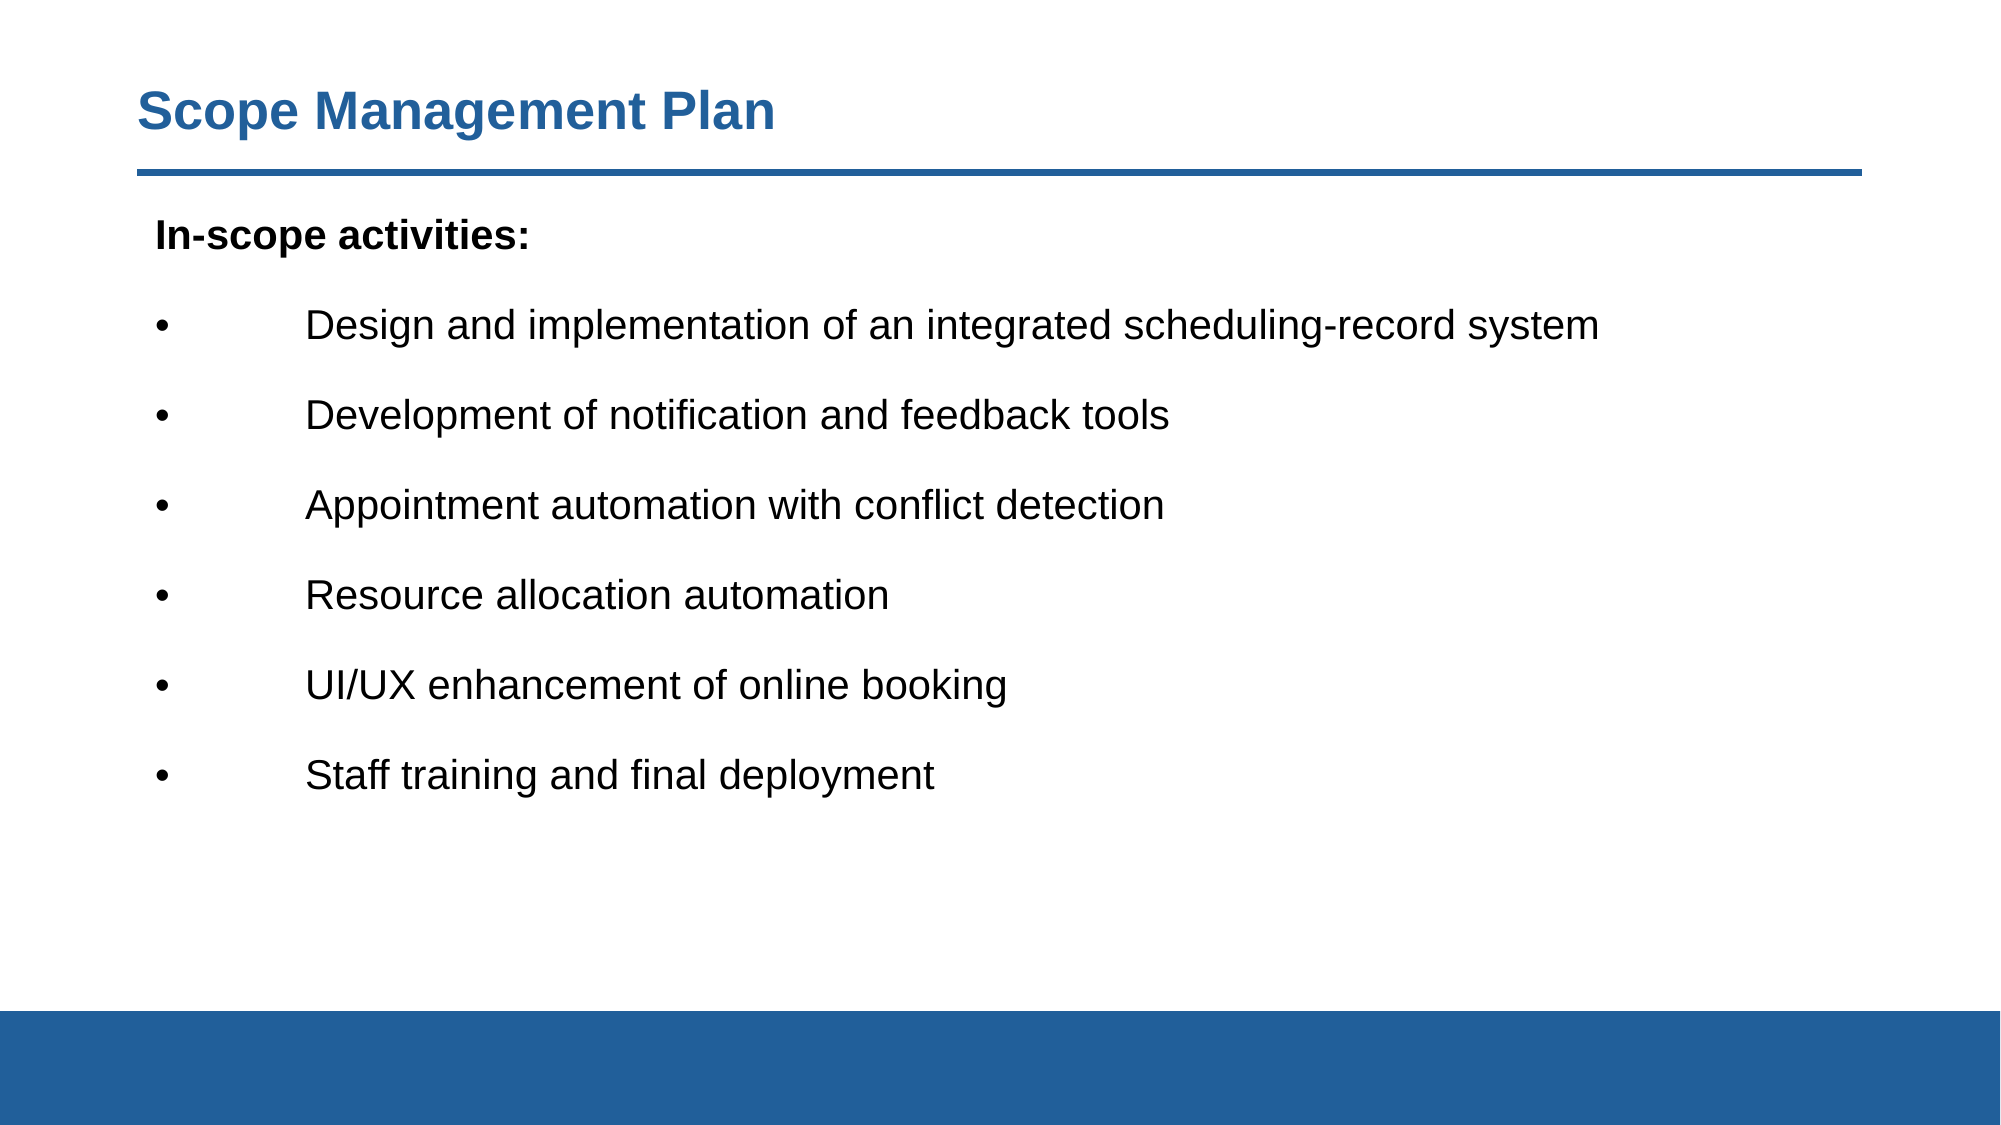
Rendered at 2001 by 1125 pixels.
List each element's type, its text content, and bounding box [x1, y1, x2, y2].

list In-scope activities: • Design and implementation of an integrated scheduling-record system • Development of notification and feedback tools • Appointment automation with conflict detection • Resource allocation automation • UI/UX enhancement of online booking • Staff training and final deployment [140, 197, 1866, 991]
title Scope Management Plan [122, 55, 1847, 168]
